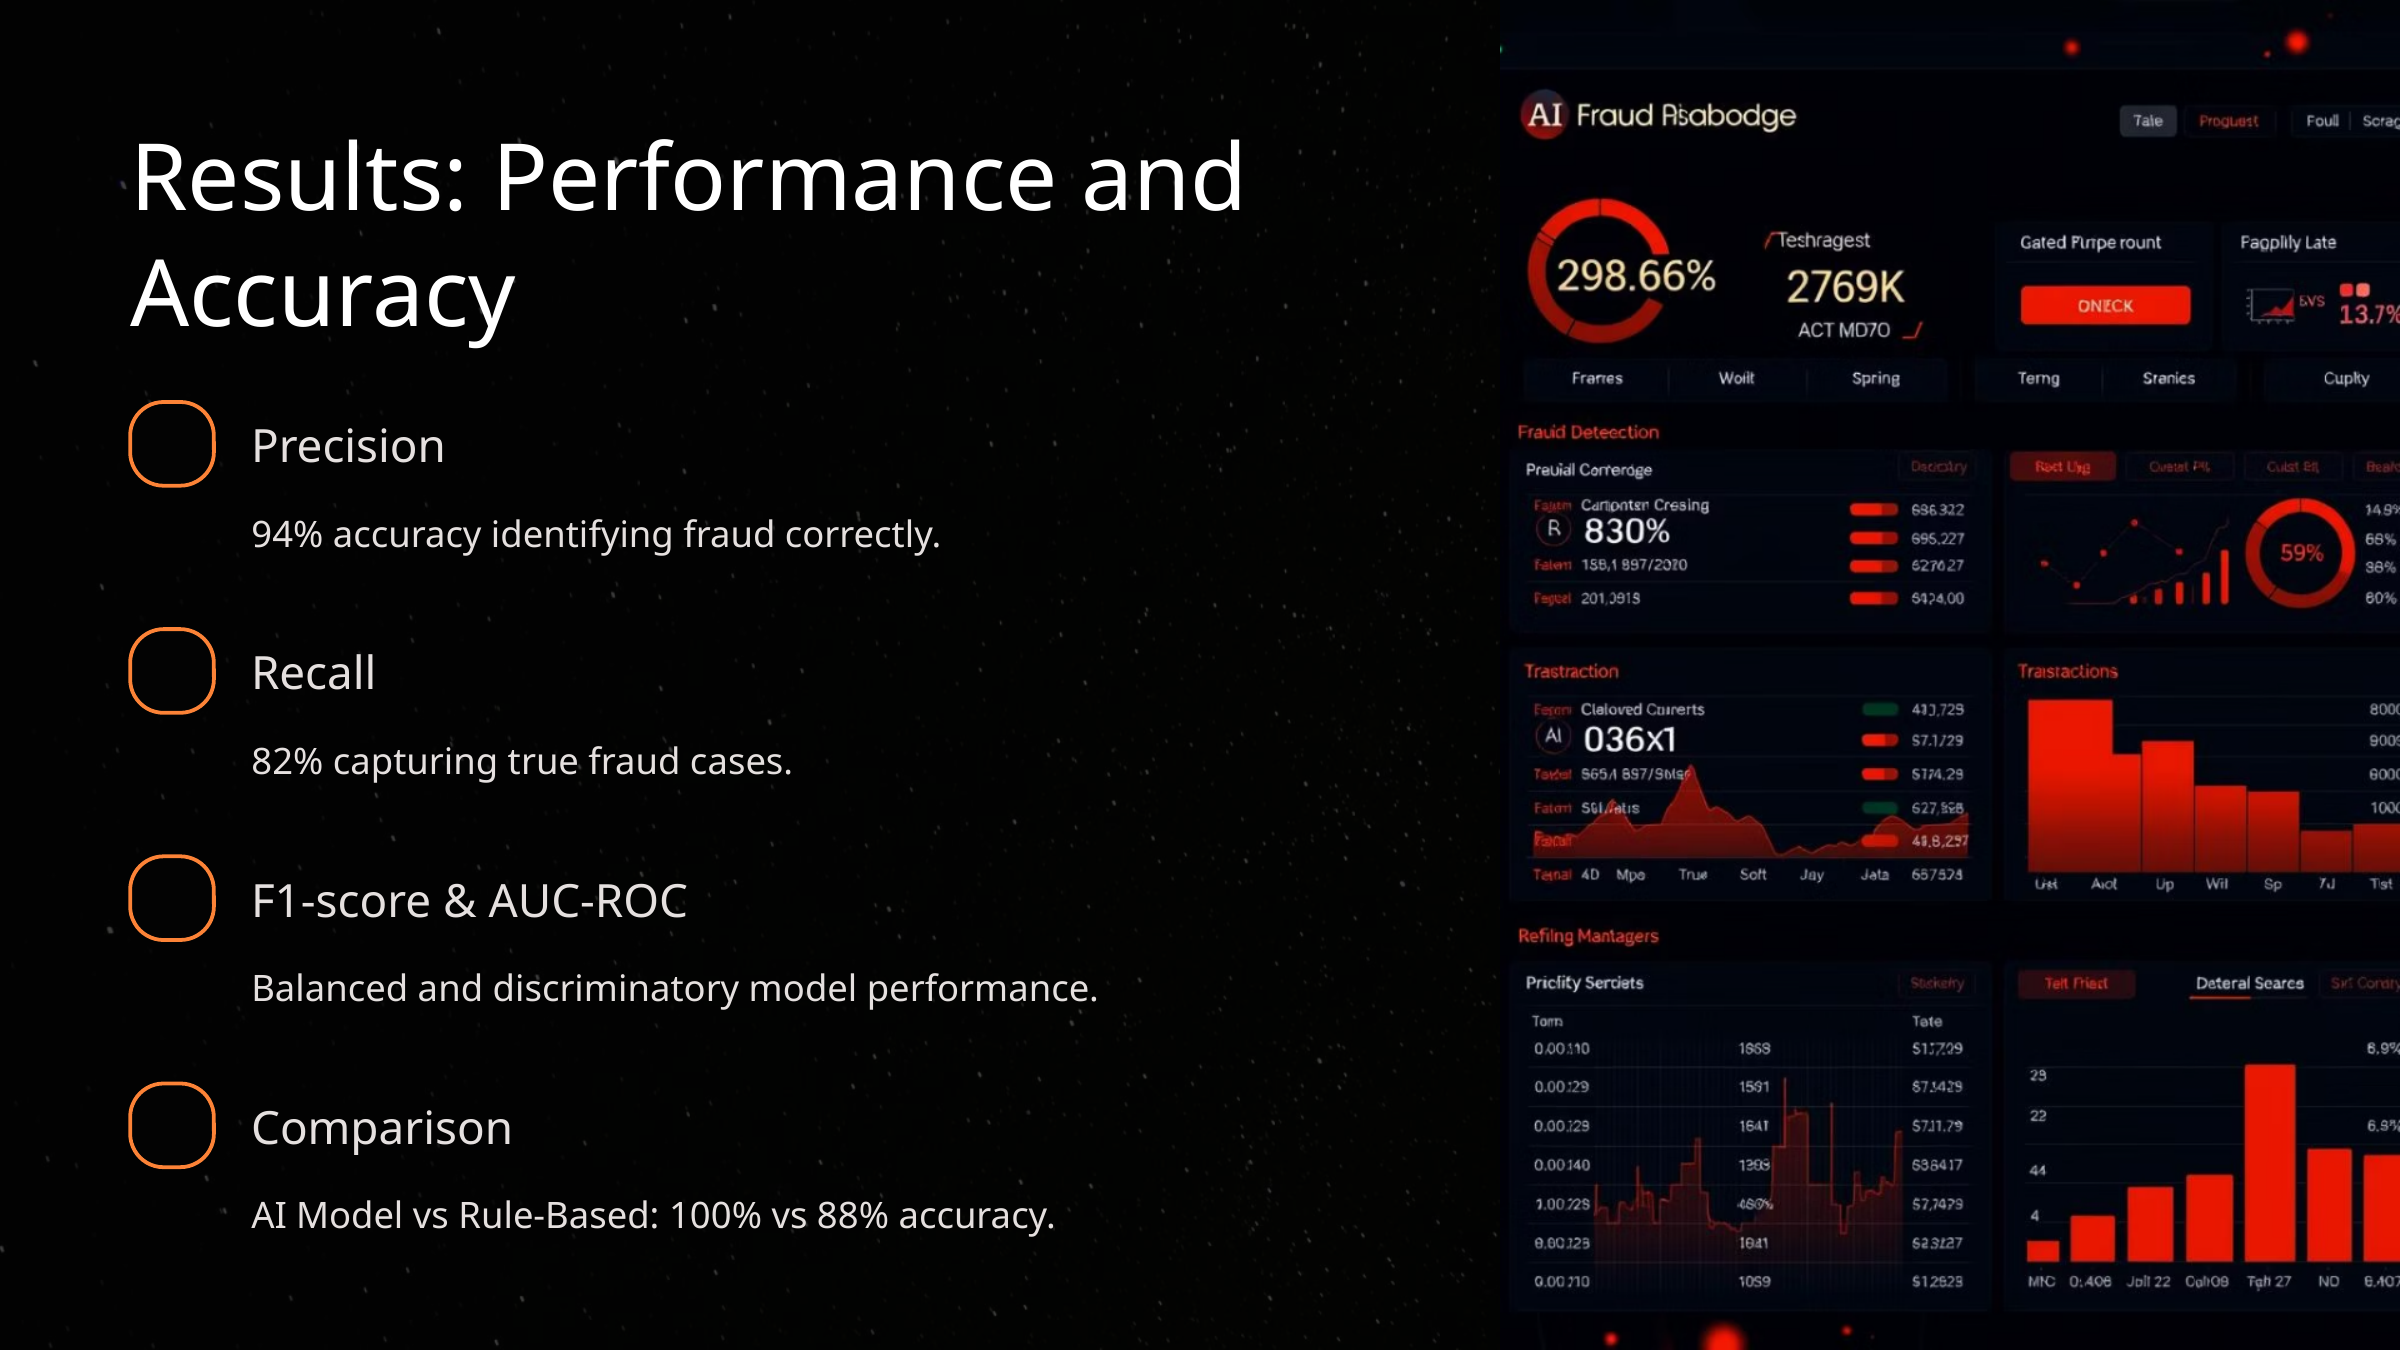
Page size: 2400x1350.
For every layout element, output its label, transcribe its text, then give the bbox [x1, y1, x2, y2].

text_box [130, 629, 214, 713]
text_box [130, 856, 214, 941]
text_box 94% accuracy identifying fraud correctly. [251, 495, 1370, 555]
text_box F1-score & AUC-ROC [251, 869, 717, 928]
text_box AI Model vs Rule-Based: 100% vs 88% accuracy. [251, 1176, 1370, 1237]
text_box 82% capturing true fraud cases. [251, 722, 1370, 782]
text_box [130, 401, 214, 486]
text_box Results: Performance and Accuracy [130, 113, 1370, 347]
text_box Recall [251, 641, 717, 700]
text_box Balanced and discriminatory model performance. [251, 949, 1370, 1010]
text_box Comparison [251, 1096, 717, 1155]
text_box [130, 1083, 214, 1168]
picture [0, 0, 2400, 1350]
text_box Precision [251, 414, 717, 473]
